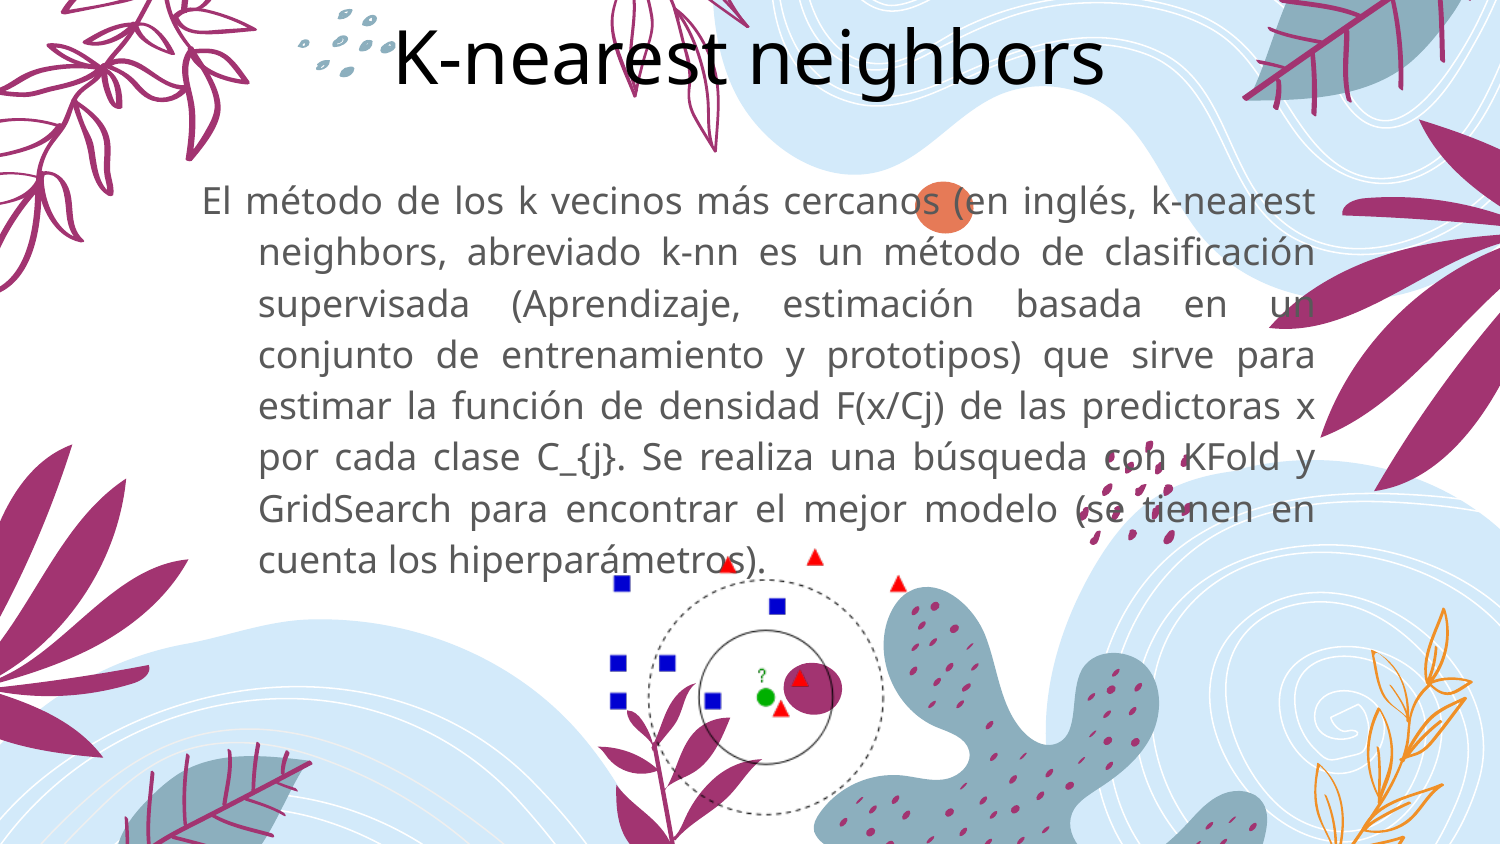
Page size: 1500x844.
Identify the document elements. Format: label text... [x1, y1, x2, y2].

picture [609, 547, 908, 817]
subtitle El método de los k vecinos más cercanos (en inglés, k-nearest neighbors, abreviado k-nn es un método de clasificación supervisada (Aprendizaje, estimación basada en un conjunto de entrenamiento y prototipos) que sirve para estimar la función de densidad F(x/Cj) de las predictoras x por cada clase C_{j}. Se realiza una búsqueda con KFold y GridSearch para encontrar el mejor modelo (se tienen en cuenta los hiperparámetros). [167, 338, 1332, 465]
title K-nearest neighbors [322, 0, 1177, 211]
